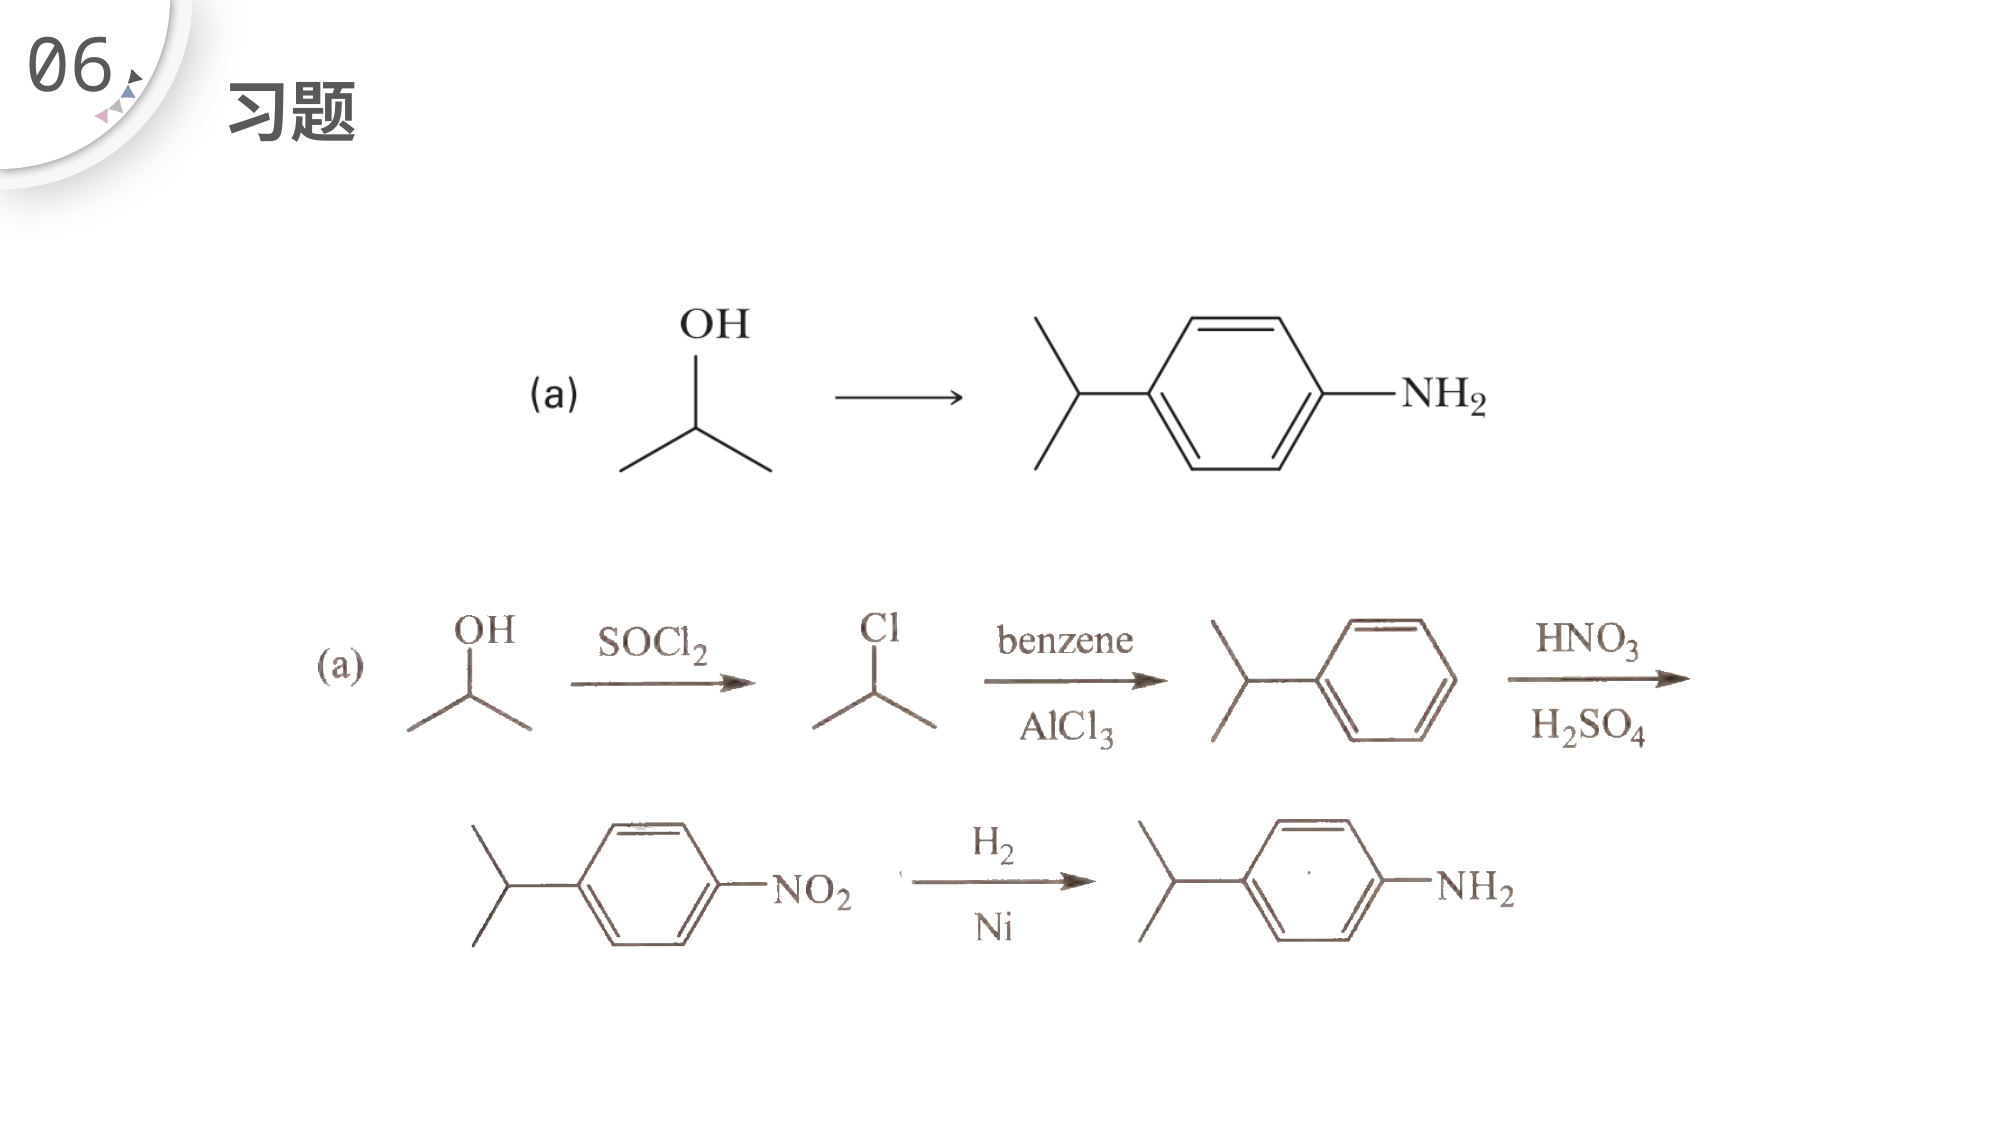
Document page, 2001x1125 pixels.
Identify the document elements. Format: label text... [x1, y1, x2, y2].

text_box 06 [5, 8, 136, 115]
picture [248, 562, 1751, 1008]
picture [497, 282, 1503, 524]
text_box 习题 [208, 61, 1136, 141]
